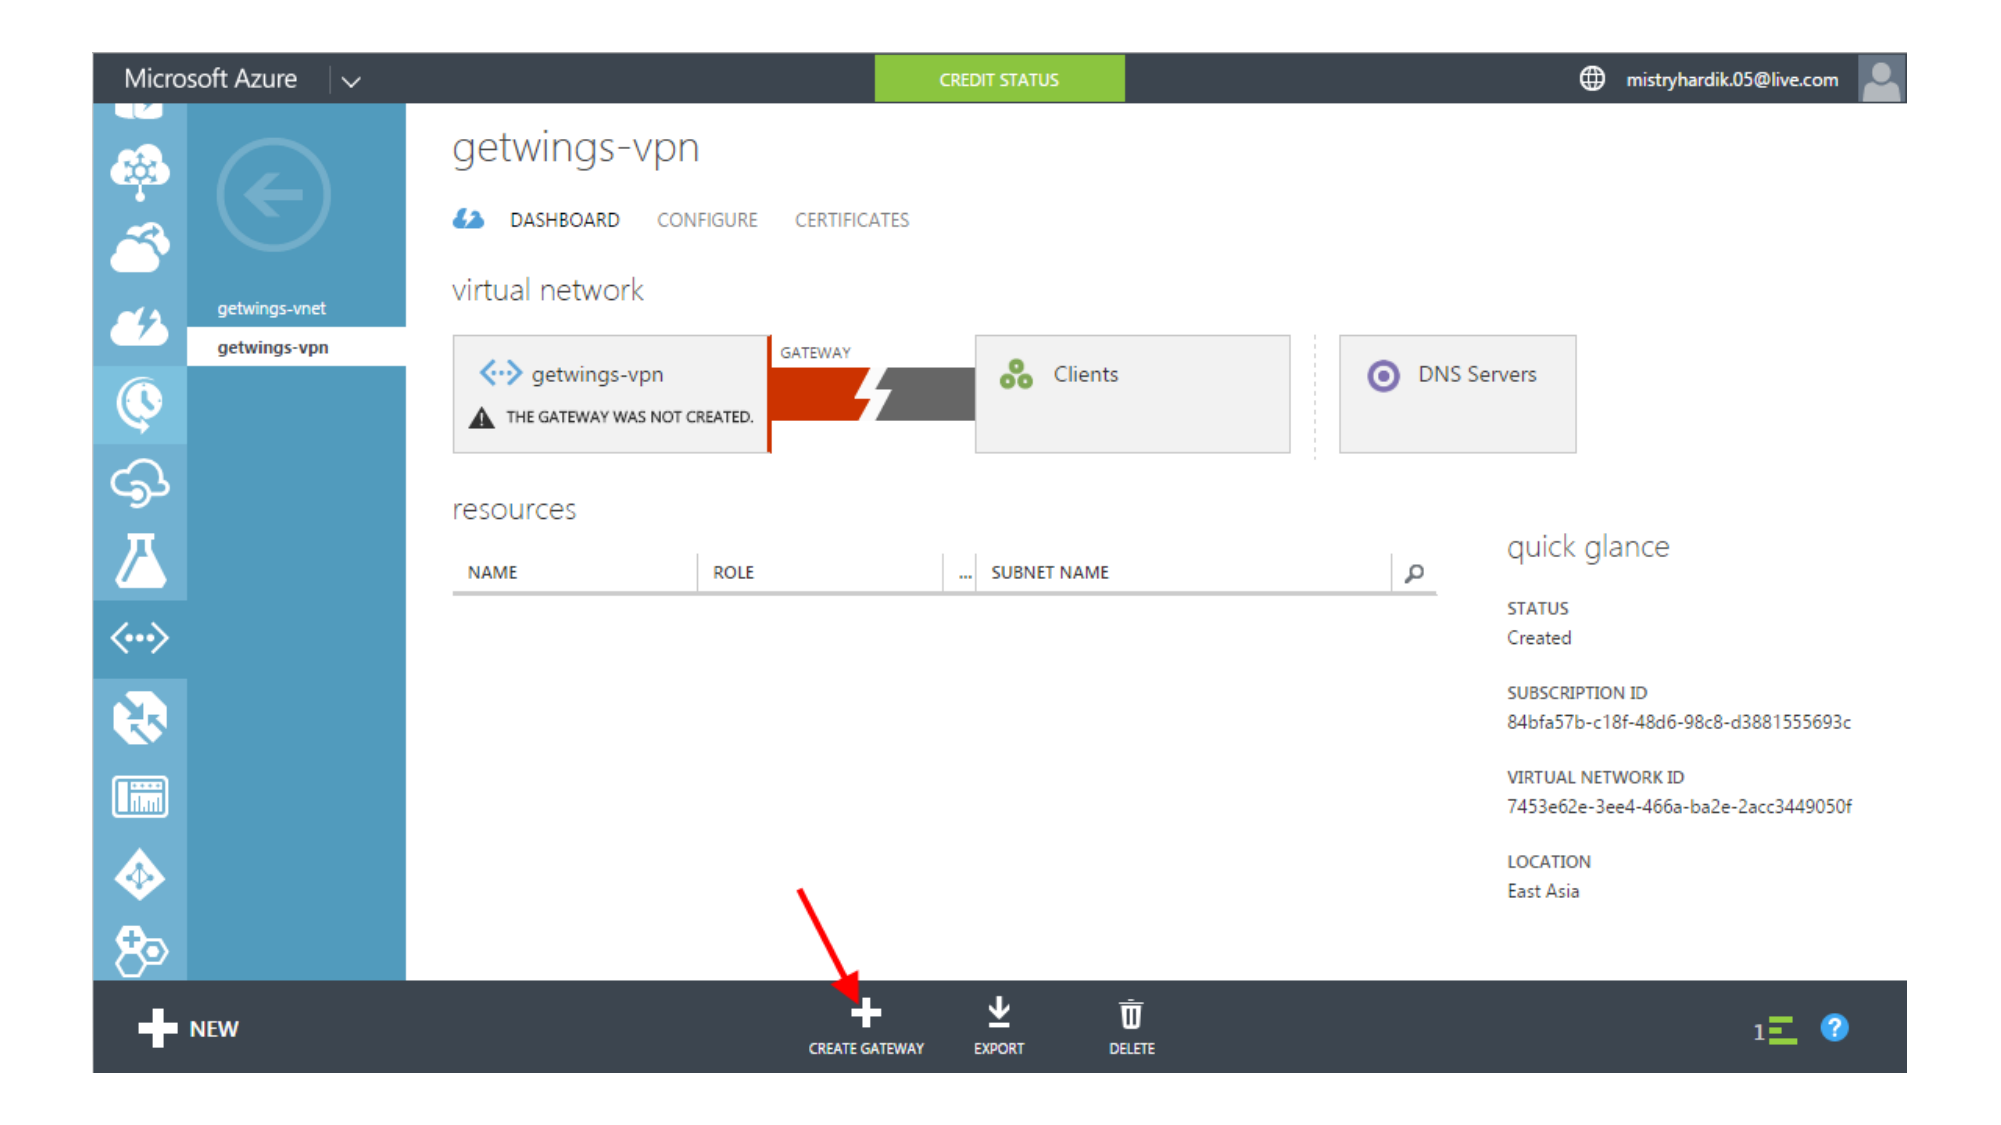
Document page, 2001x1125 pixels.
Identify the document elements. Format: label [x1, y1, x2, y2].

picture [92, 52, 1908, 1073]
